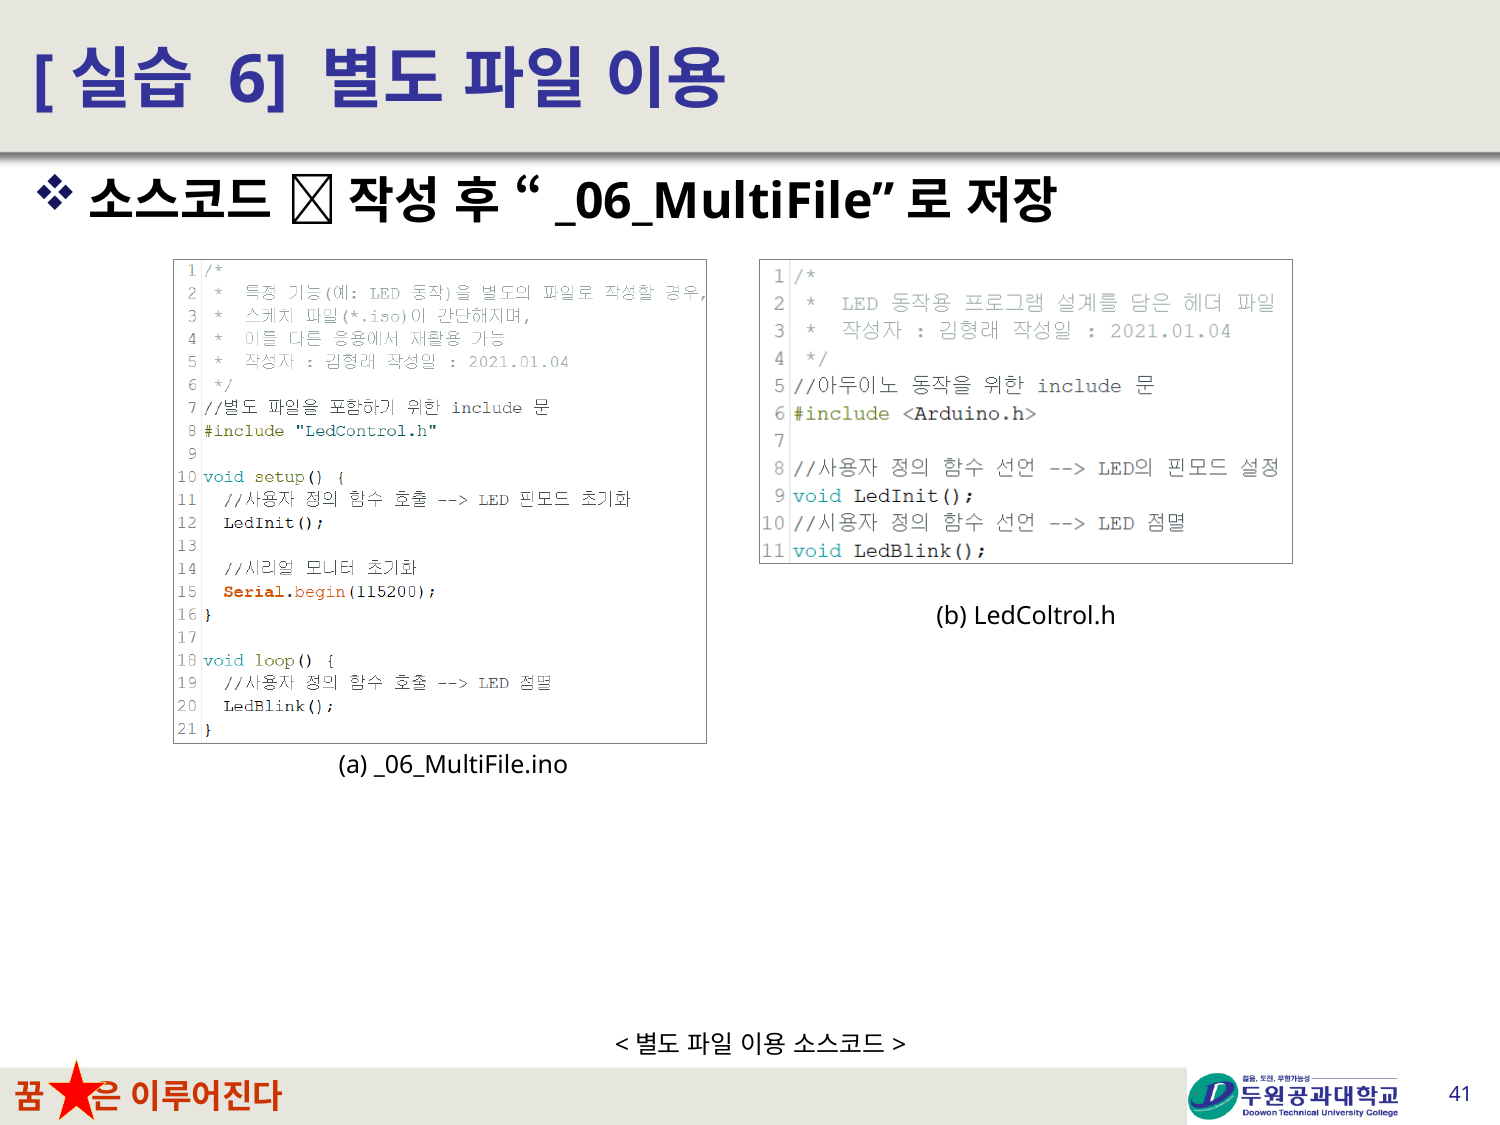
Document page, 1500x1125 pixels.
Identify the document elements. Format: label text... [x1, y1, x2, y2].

picture [759, 259, 1293, 564]
picture [173, 259, 707, 744]
title [실습 6] 별도 파일 이용 [17, 8, 1483, 142]
text_box (b) LedColtrol.h [921, 592, 1131, 638]
picture [0, 1066, 1400, 1125]
picture [0, 0, 1500, 173]
text_box <별도 파일 이용 소스코드> [600, 1020, 922, 1066]
slide_number 41 [1399, 1071, 1488, 1119]
text_box (a) _06_MultiFile.ino [323, 752, 584, 787]
picture [100, 1085, 113, 1090]
list 소스코드  작성 후 “_06_MultiFile”로 저장 [17, 160, 1487, 1067]
